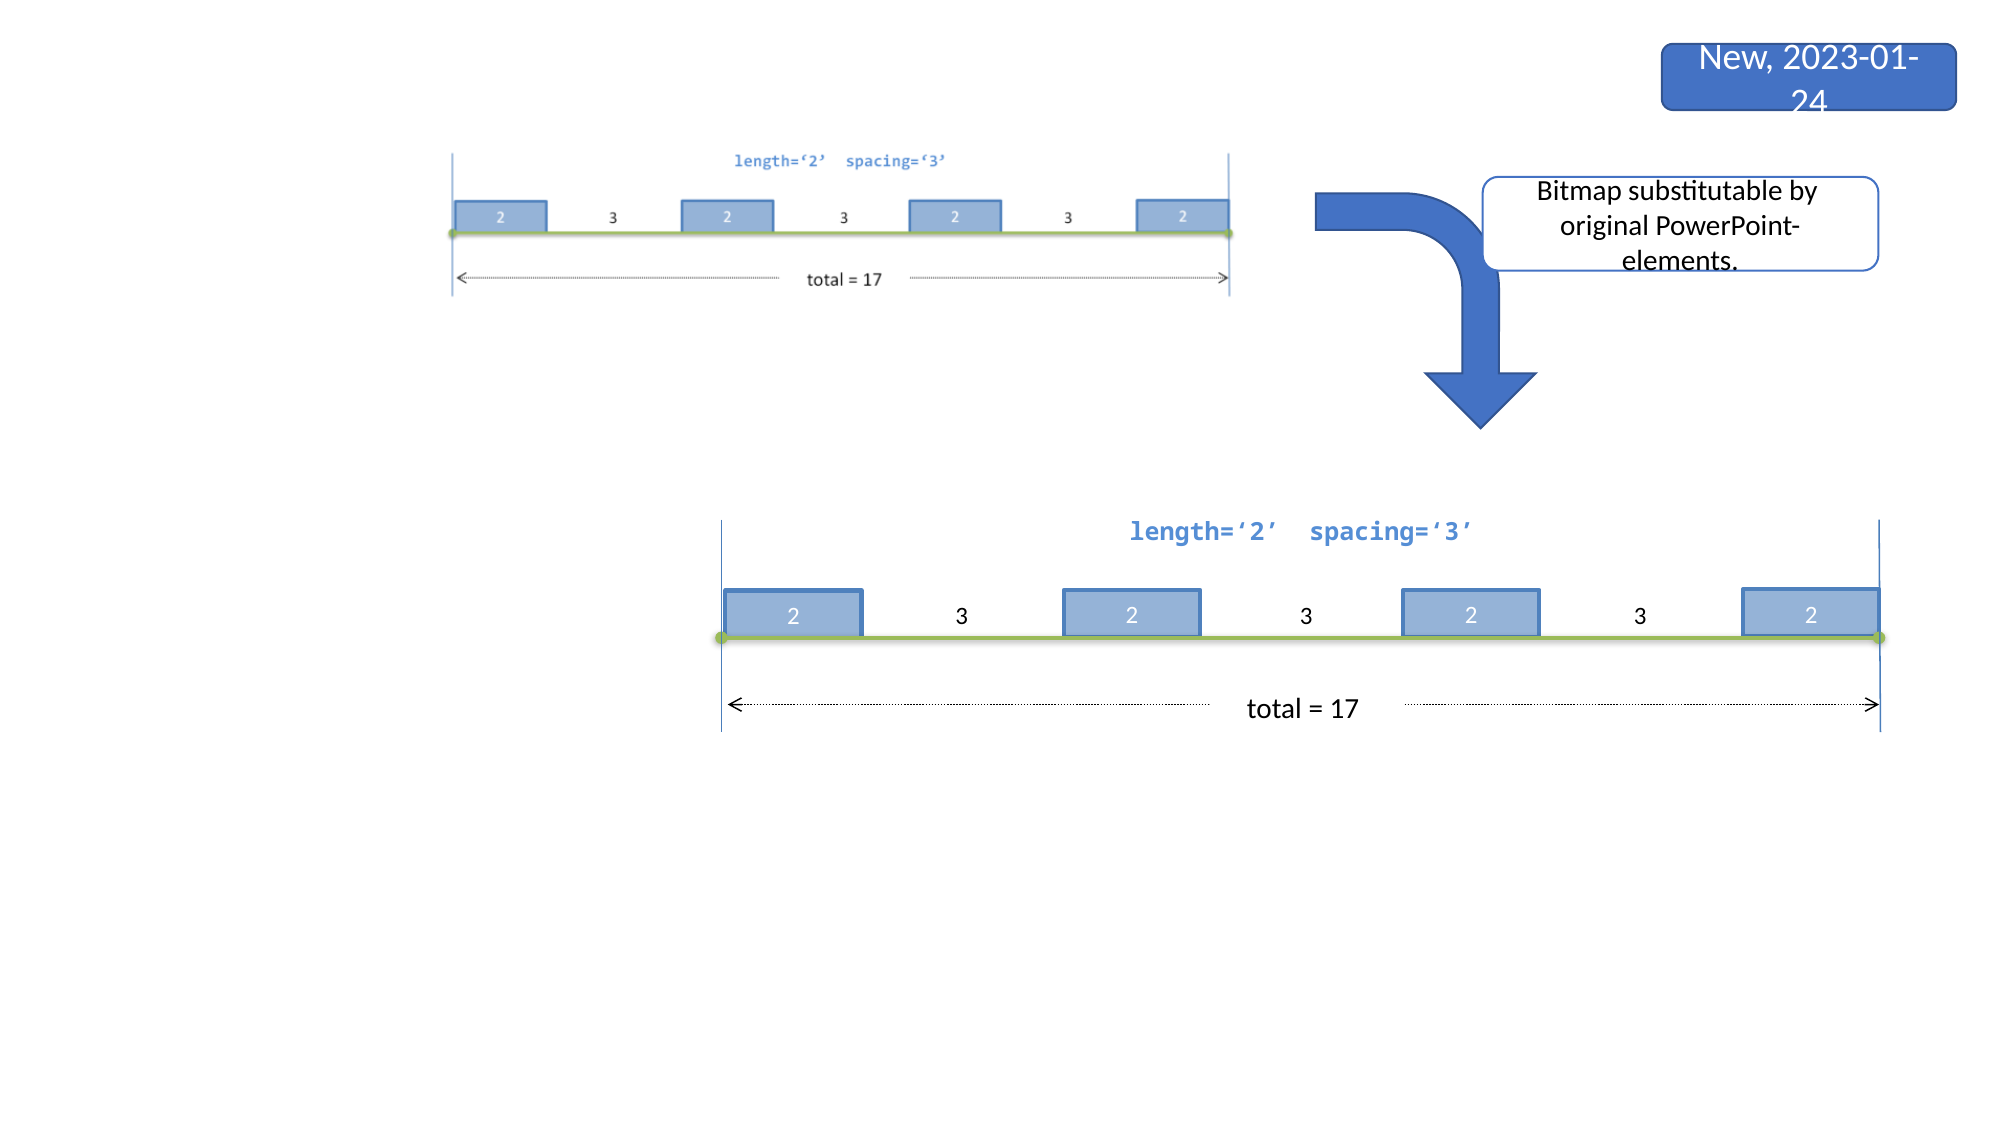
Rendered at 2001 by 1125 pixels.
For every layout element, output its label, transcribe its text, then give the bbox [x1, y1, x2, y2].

picture [434, 120, 1250, 327]
text_box New, 2023-01-24 [1660, 42, 1958, 112]
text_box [1315, 176, 1881, 429]
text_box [721, 507, 1881, 733]
